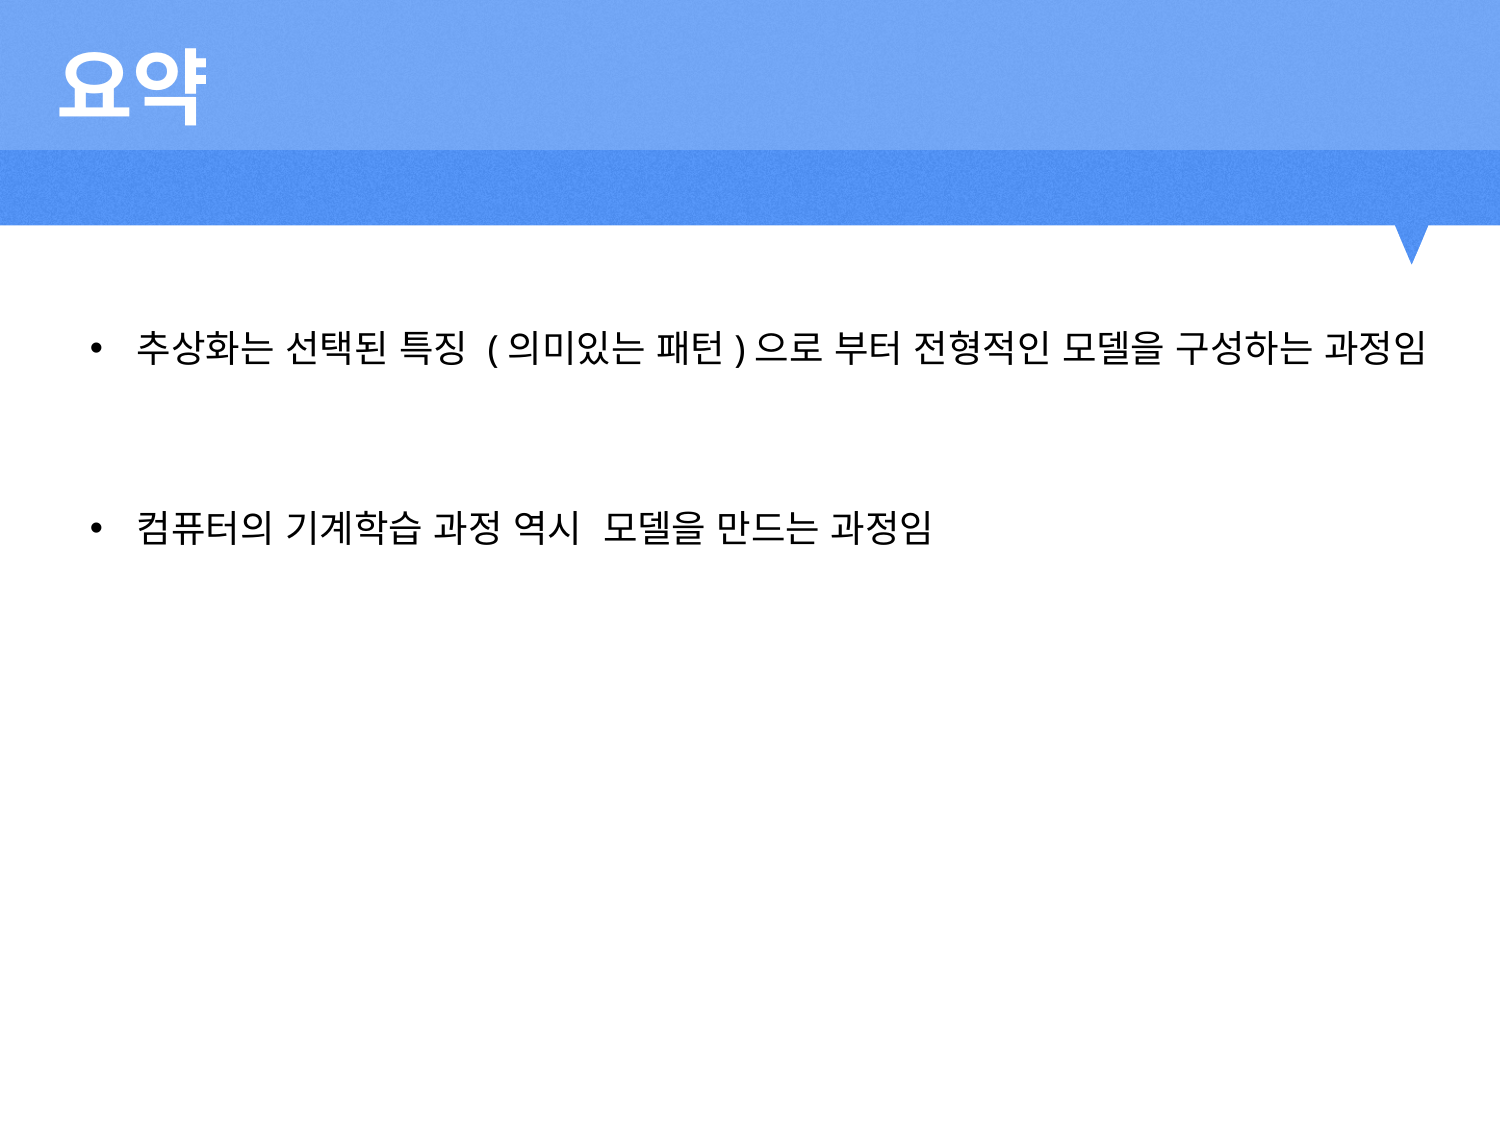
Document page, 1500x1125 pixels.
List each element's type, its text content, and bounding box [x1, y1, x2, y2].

text_box 추상화는 선택된 특징 (의미있는 패턴)으로 부터 전형적인 모델을 구성하는 과정임 컴퓨터의 기계학습 과정 역시 모델을 만드는 과정임 [75, 317, 1444, 558]
text_box 요약 [41, 47, 1459, 119]
text_box (심화) 일상생활과 컴퓨팅 분야의 추상화 기법 [0, 0, 1500, 150]
picture [0, 150, 1500, 263]
